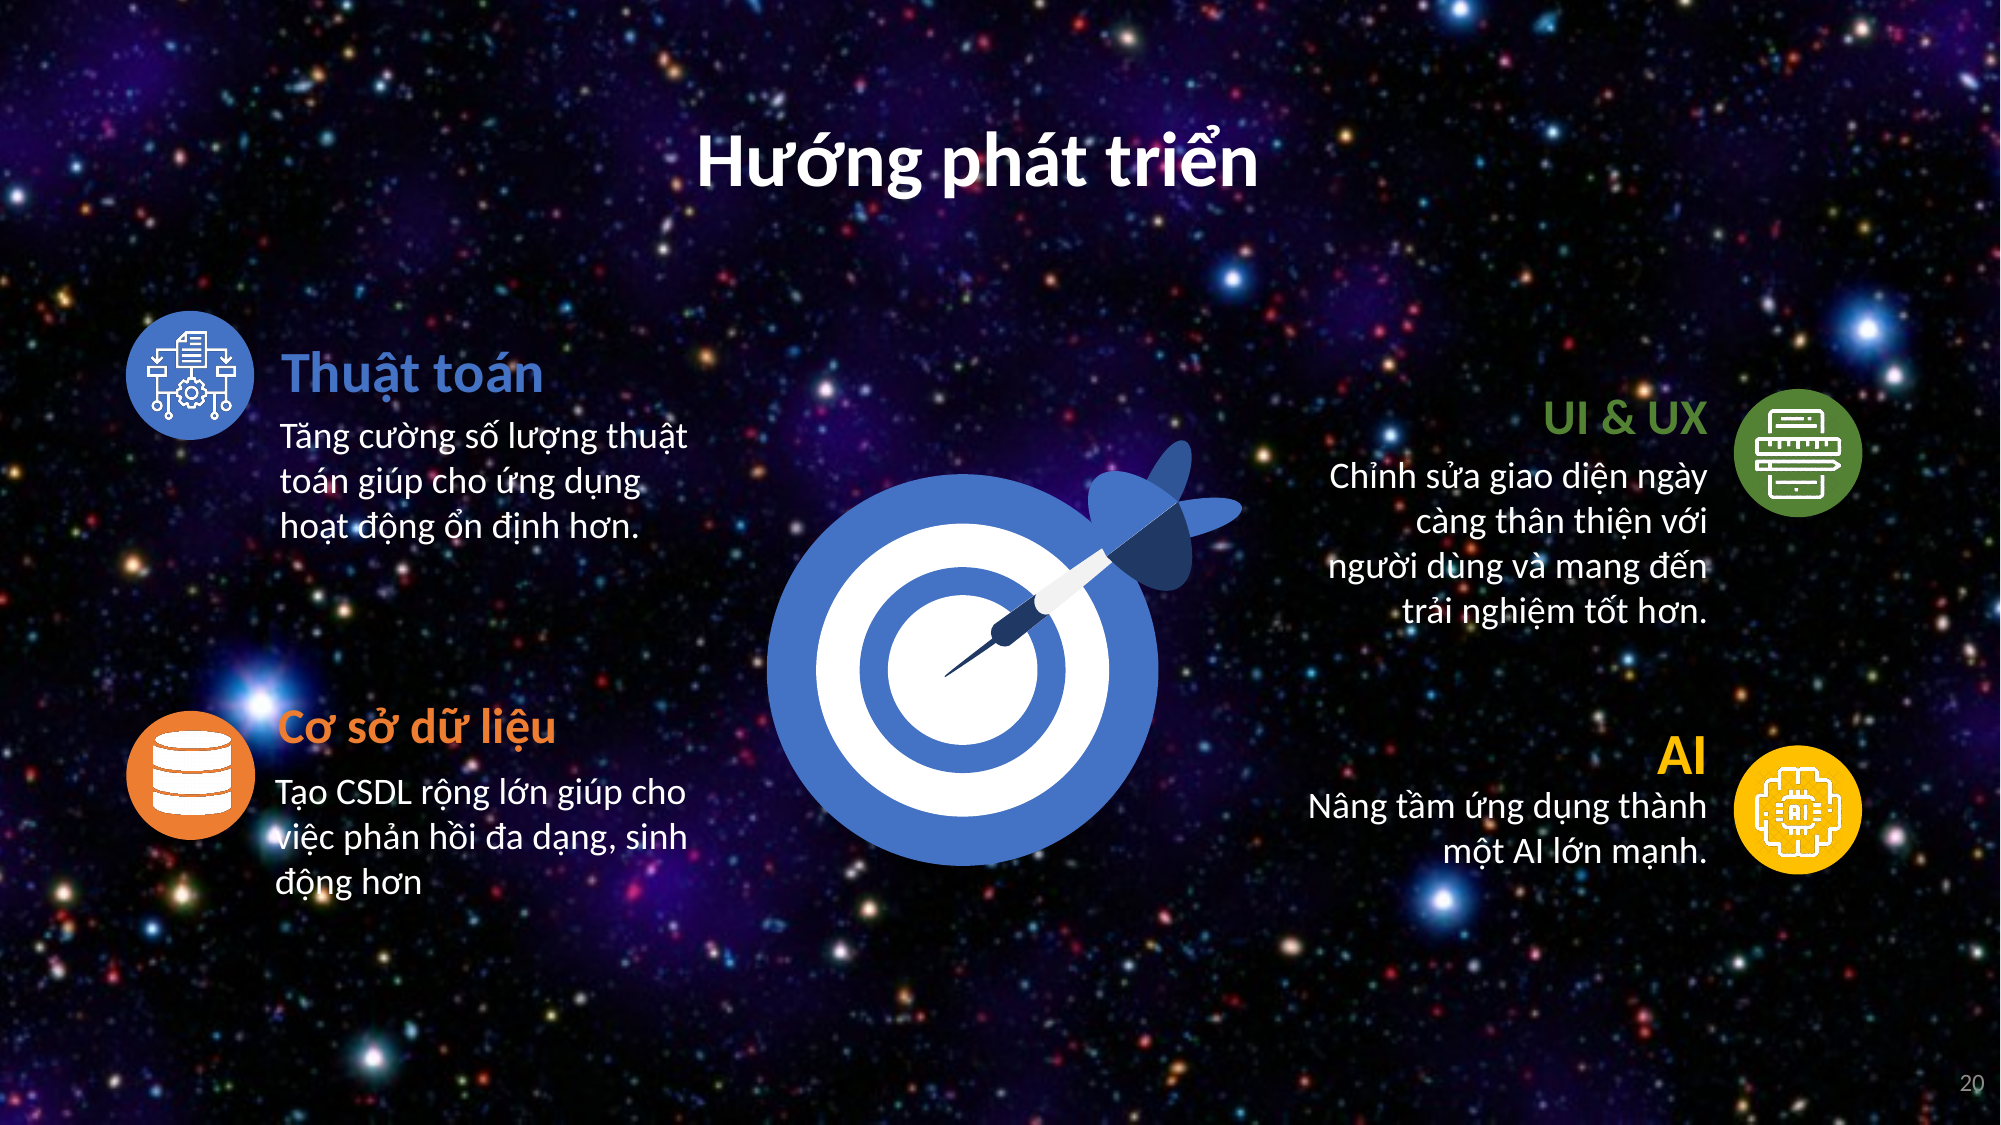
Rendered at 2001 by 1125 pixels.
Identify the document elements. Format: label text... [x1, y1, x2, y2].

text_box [125, 310, 255, 440]
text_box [1733, 745, 1863, 875]
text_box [1320, 384, 1709, 633]
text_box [279, 334, 718, 548]
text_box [1299, 715, 1709, 872]
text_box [126, 710, 256, 840]
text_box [766, 474, 1159, 866]
text_box Hướng phát triển [399, 101, 1558, 210]
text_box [1733, 388, 1863, 518]
slide_number 20 [1916, 1051, 2000, 1112]
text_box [910, 470, 1273, 669]
picture [0, 0, 2001, 1125]
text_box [274, 693, 714, 904]
